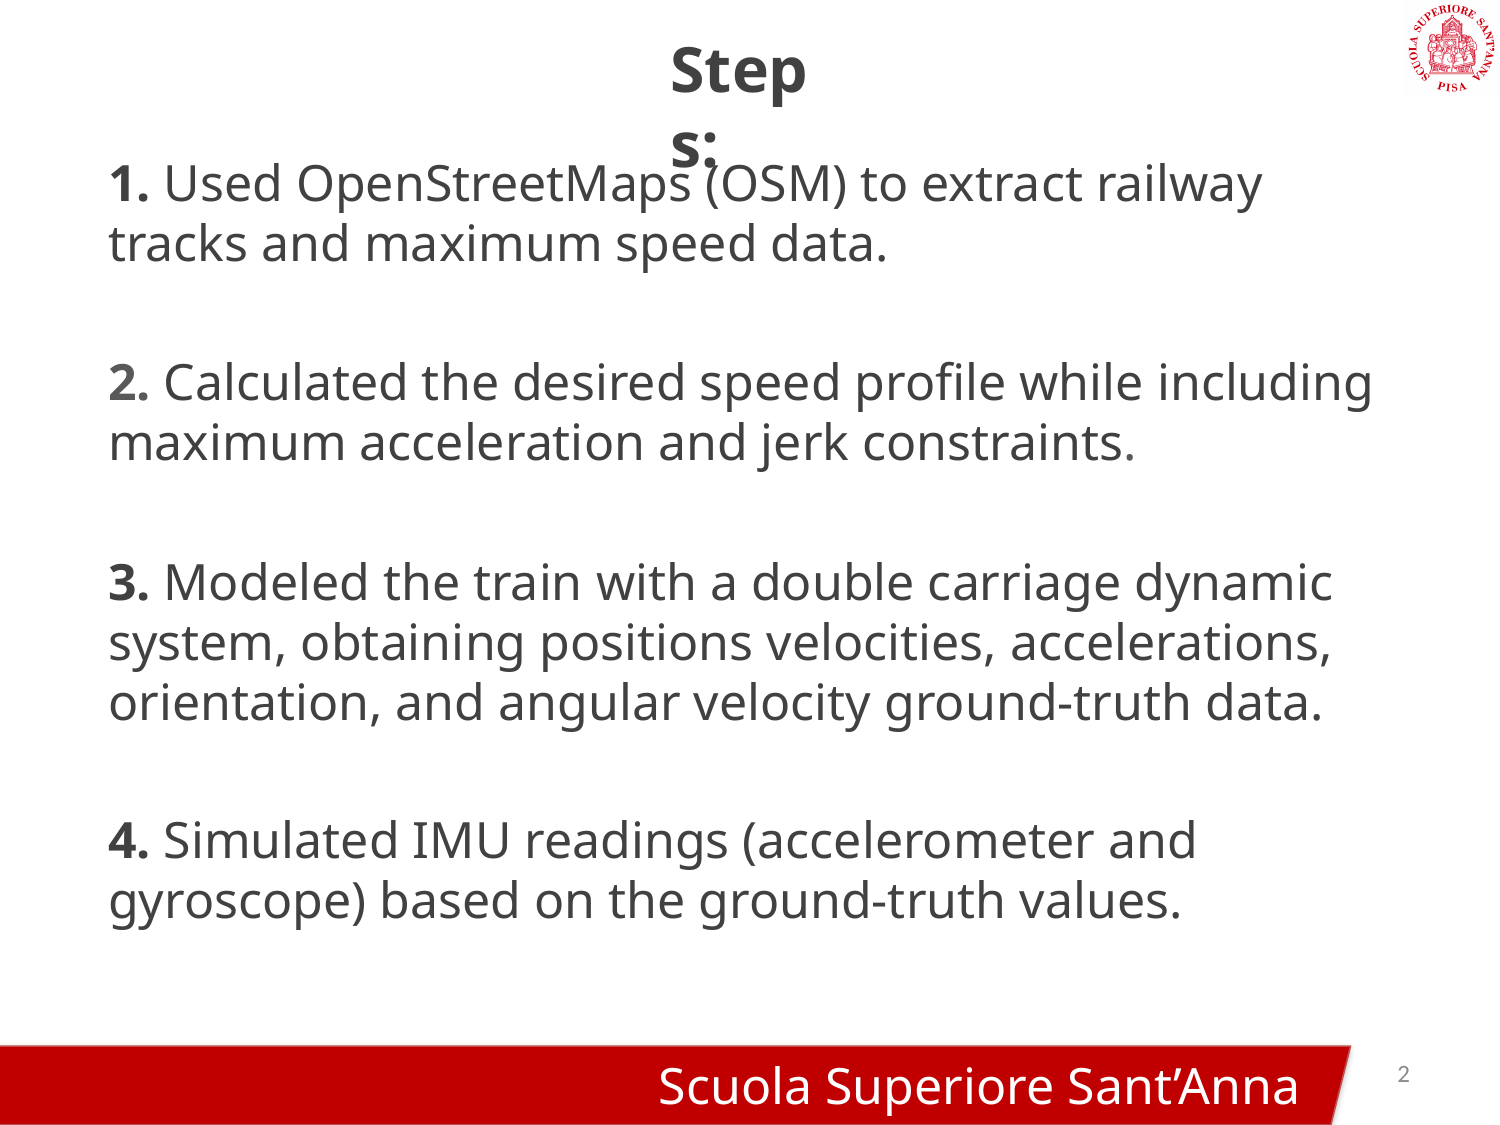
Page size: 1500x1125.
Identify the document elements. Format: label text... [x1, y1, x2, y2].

text_box Scuola Superiore Sant’Anna [598, 1047, 1316, 1123]
text_box 3. Modeled the train with a double carriage dynamic system, obtaining positions velocities, accelerations, orientation, and angular velocity ground-truth data. [93, 542, 1407, 738]
slide_number 2 [1074, 1042, 1425, 1103]
picture [1402, 0, 1500, 97]
text_box 2. Calculated the desired speed profile while including maximum acceleration and jerk constraints. [93, 343, 1407, 479]
text_box 1. Used OpenStreetMaps (OSM) to extract railway tracks and maximum speed data. [93, 144, 1407, 279]
text_box Steps: [655, 22, 826, 144]
text_box [0, 1045, 1338, 1125]
text_box 4. Simulated IMU readings (accelerometer and gyroscope) based on the ground-truth values. [93, 801, 1407, 937]
